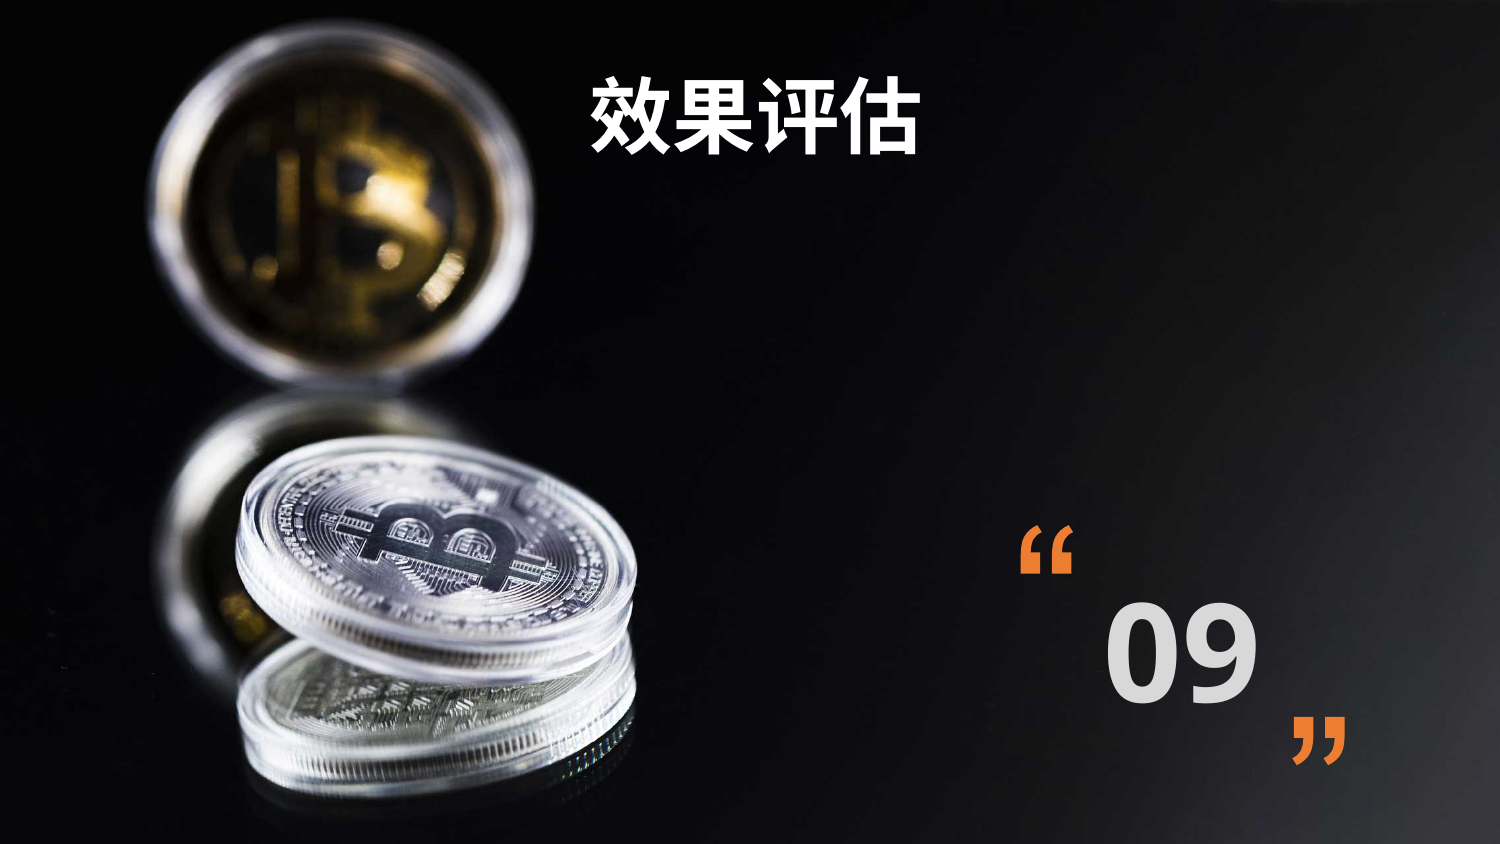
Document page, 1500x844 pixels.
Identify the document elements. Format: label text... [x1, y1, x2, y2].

text_box [1290, 715, 1315, 767]
text_box 09 [1073, 558, 1293, 737]
text_box [1322, 715, 1346, 767]
picture [0, 0, 1500, 844]
text_box [1050, 523, 1075, 575]
text_box 效果评估 [585, 55, 1445, 165]
text_box [1019, 523, 1044, 575]
